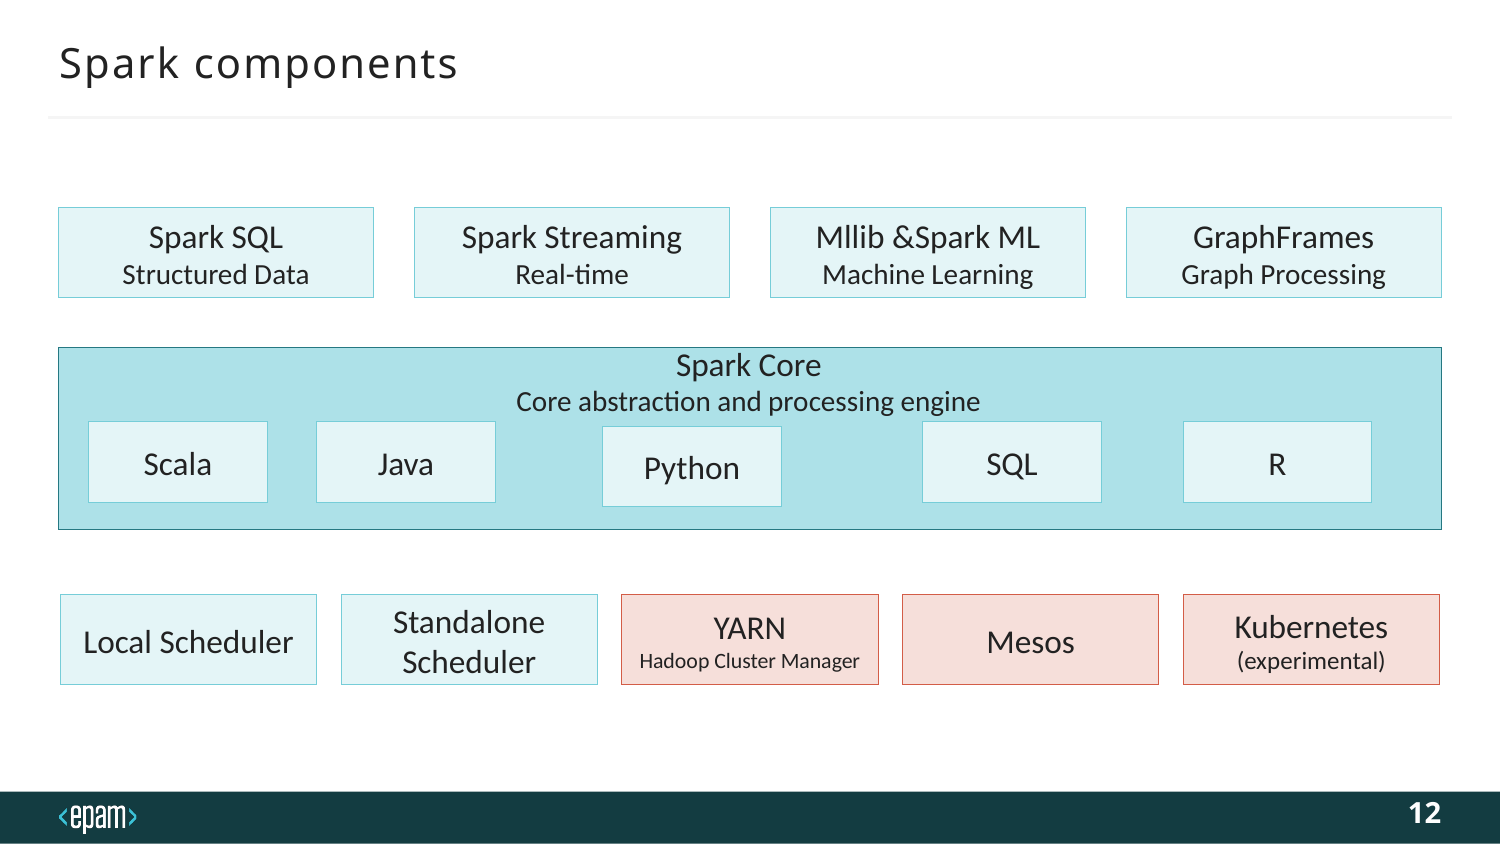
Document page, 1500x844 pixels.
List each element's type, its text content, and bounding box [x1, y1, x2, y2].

text_box Spark Streaming Real-time [414, 206, 730, 299]
text_box [58, 347, 1442, 531]
text_box Mllib &Spark ML Machine Learning [770, 206, 1086, 299]
title Spark components [59, 37, 1442, 87]
slide_number 12 [1216, 791, 1442, 844]
text_box Spark Core Core abstraction and processing engine [501, 335, 996, 425]
text_box Scala [87, 421, 269, 503]
text_box SQL [921, 421, 1103, 503]
text_box Standalone Scheduler [340, 594, 598, 686]
text_box Java [315, 421, 497, 503]
text_box Spark SQL Structured Data [58, 206, 374, 299]
text_box R [1183, 421, 1372, 503]
text_box Python [601, 425, 783, 508]
text_box GraphFrames Graph Processing [1126, 206, 1442, 299]
text_box Mesos [901, 594, 1160, 686]
text_box Local Scheduler [59, 594, 318, 686]
text_box YARN Hadoop Cluster Manager [621, 594, 879, 686]
text_box Kubernetes (experimental) [1182, 594, 1441, 686]
